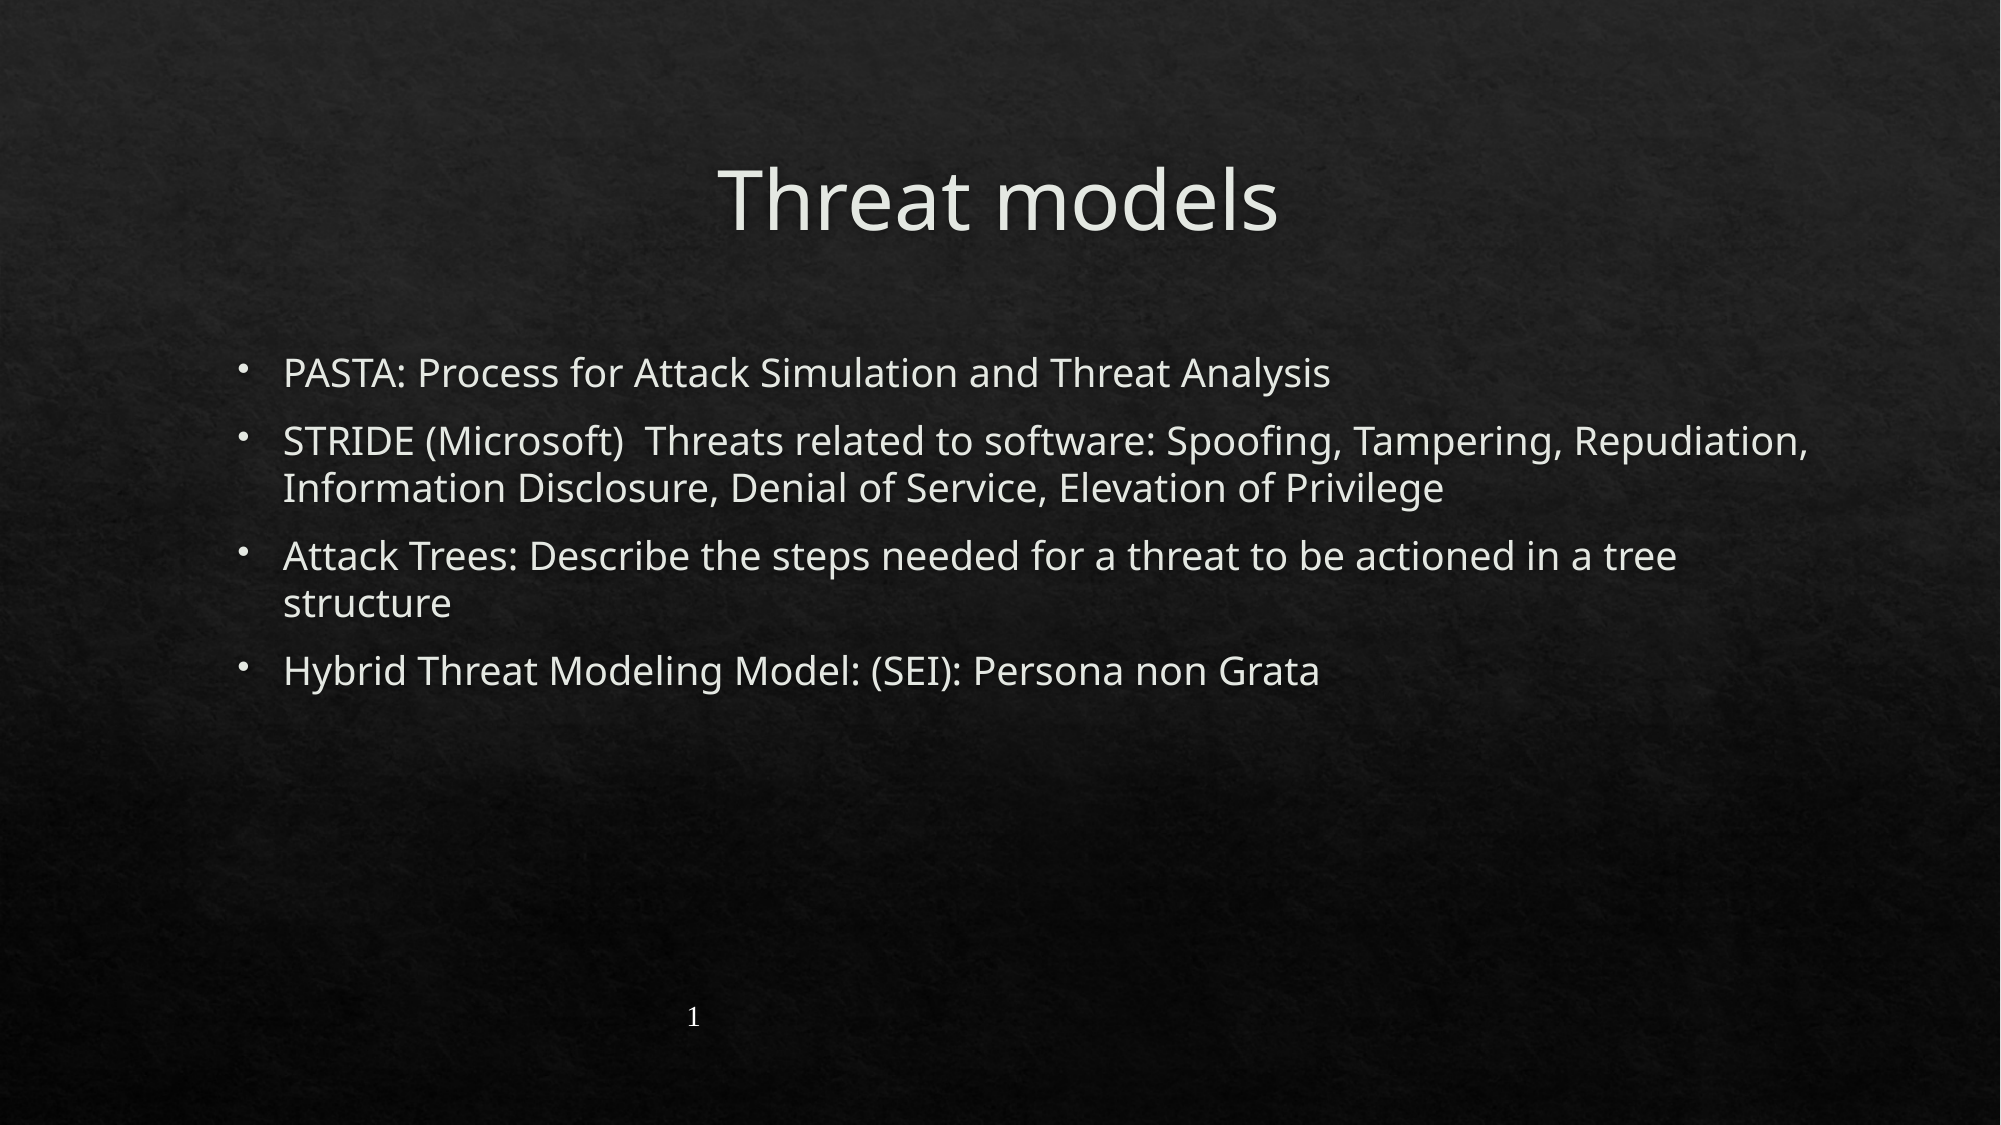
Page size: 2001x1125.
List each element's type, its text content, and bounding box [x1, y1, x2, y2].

list PASTA: Process for Attack Simulation and Threat Analysis STRIDE (Microsoft) Threats related to software: Spoofing, Tampering, Repudiation, Information Disclosure, Denial of Service, Elevation of Privilege Attack Trees: Describe the steps needed for a threat to be actioned in a tree structure Hybrid Threat Modeling Model: (SEI): Persona non Grata [149, 340, 1849, 950]
title Threat models [149, 99, 1849, 307]
footer 1 [149, 984, 1245, 1045]
